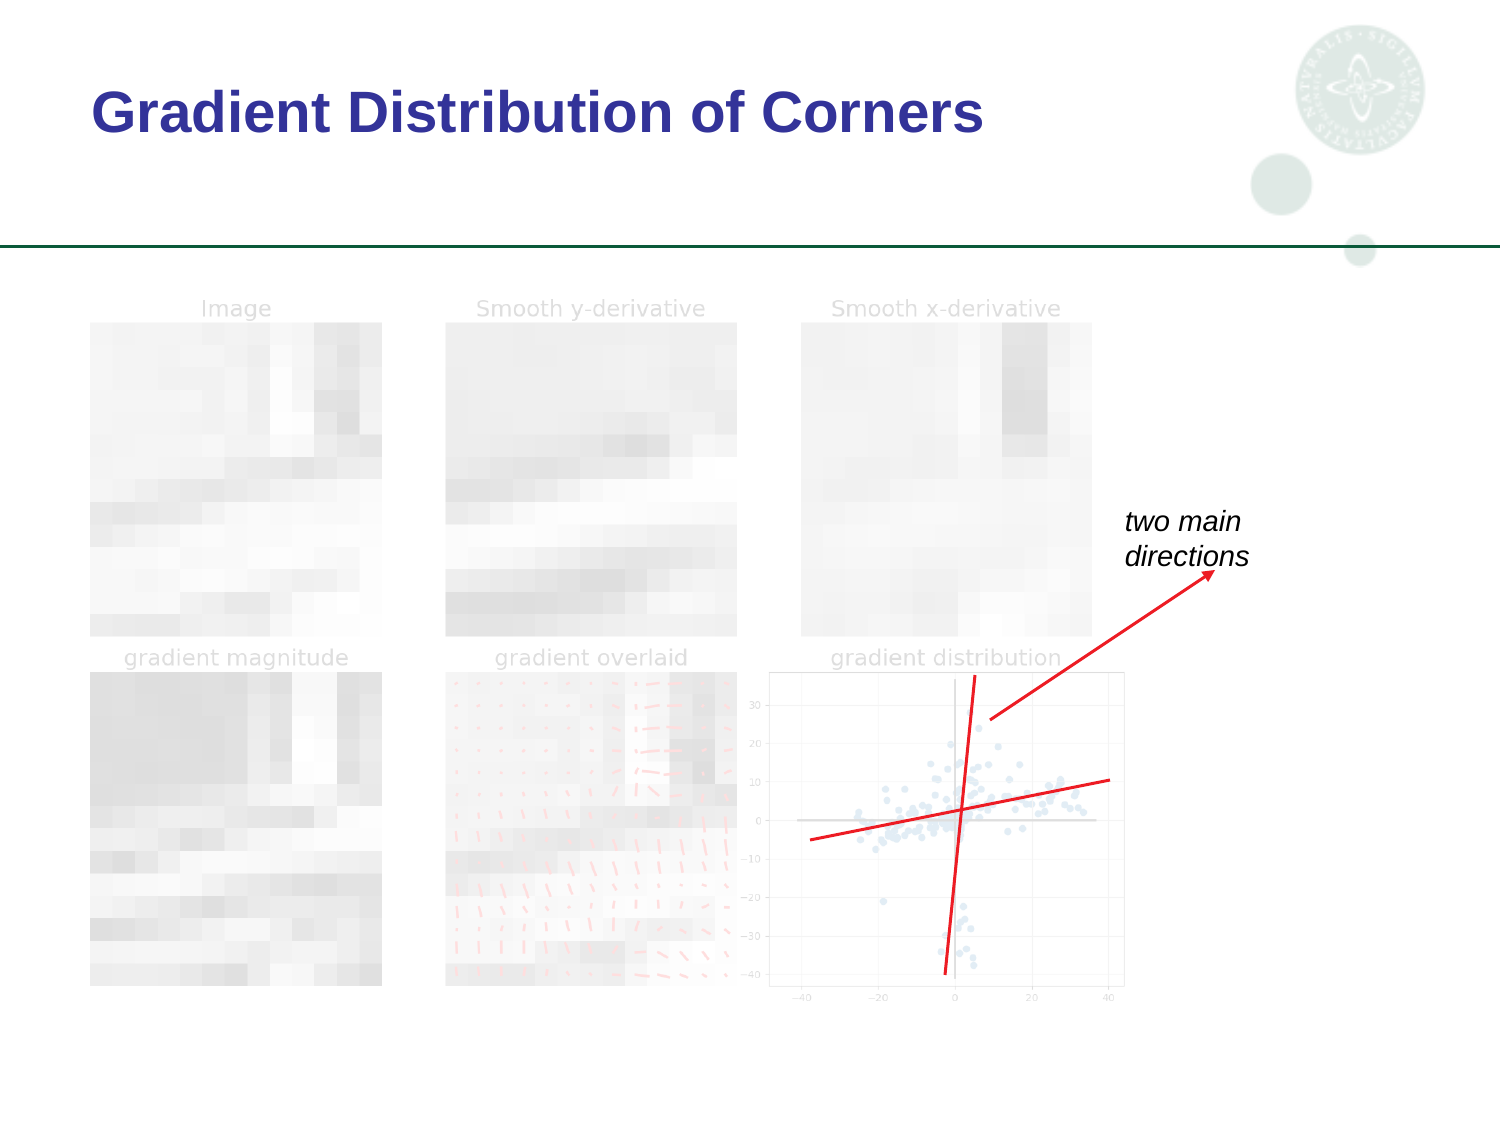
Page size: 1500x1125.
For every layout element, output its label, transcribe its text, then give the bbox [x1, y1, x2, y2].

text_box Gradient Distribution of Corners [76, 45, 1425, 173]
picture [89, 299, 1126, 1001]
text_box [1130, 570, 1216, 627]
text_box two main directions [1130, 494, 1389, 543]
